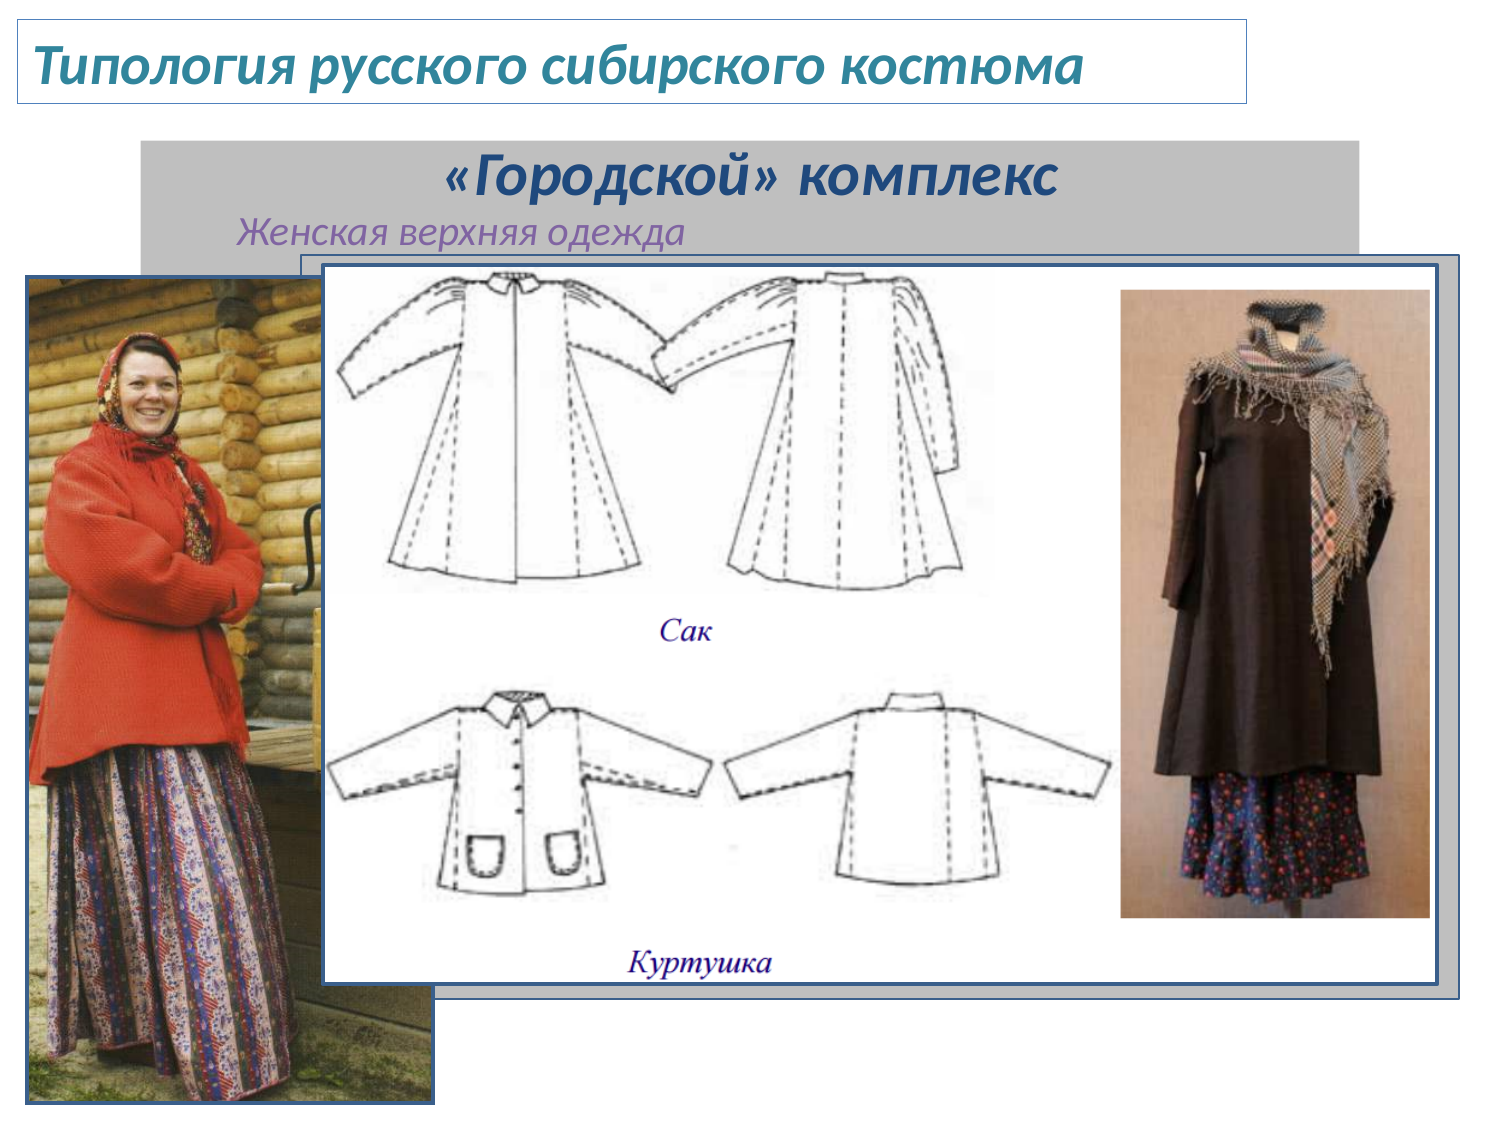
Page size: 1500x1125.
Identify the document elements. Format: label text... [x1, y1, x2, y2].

picture [29, 266, 1436, 1102]
text_box [299, 253, 1461, 1002]
text_box «Городской» комплекс [135, 125, 1365, 216]
text_box Женская верхняя одежда [147, 196, 1364, 262]
text_box Типология русского сибирского костюма [17, 19, 1247, 104]
